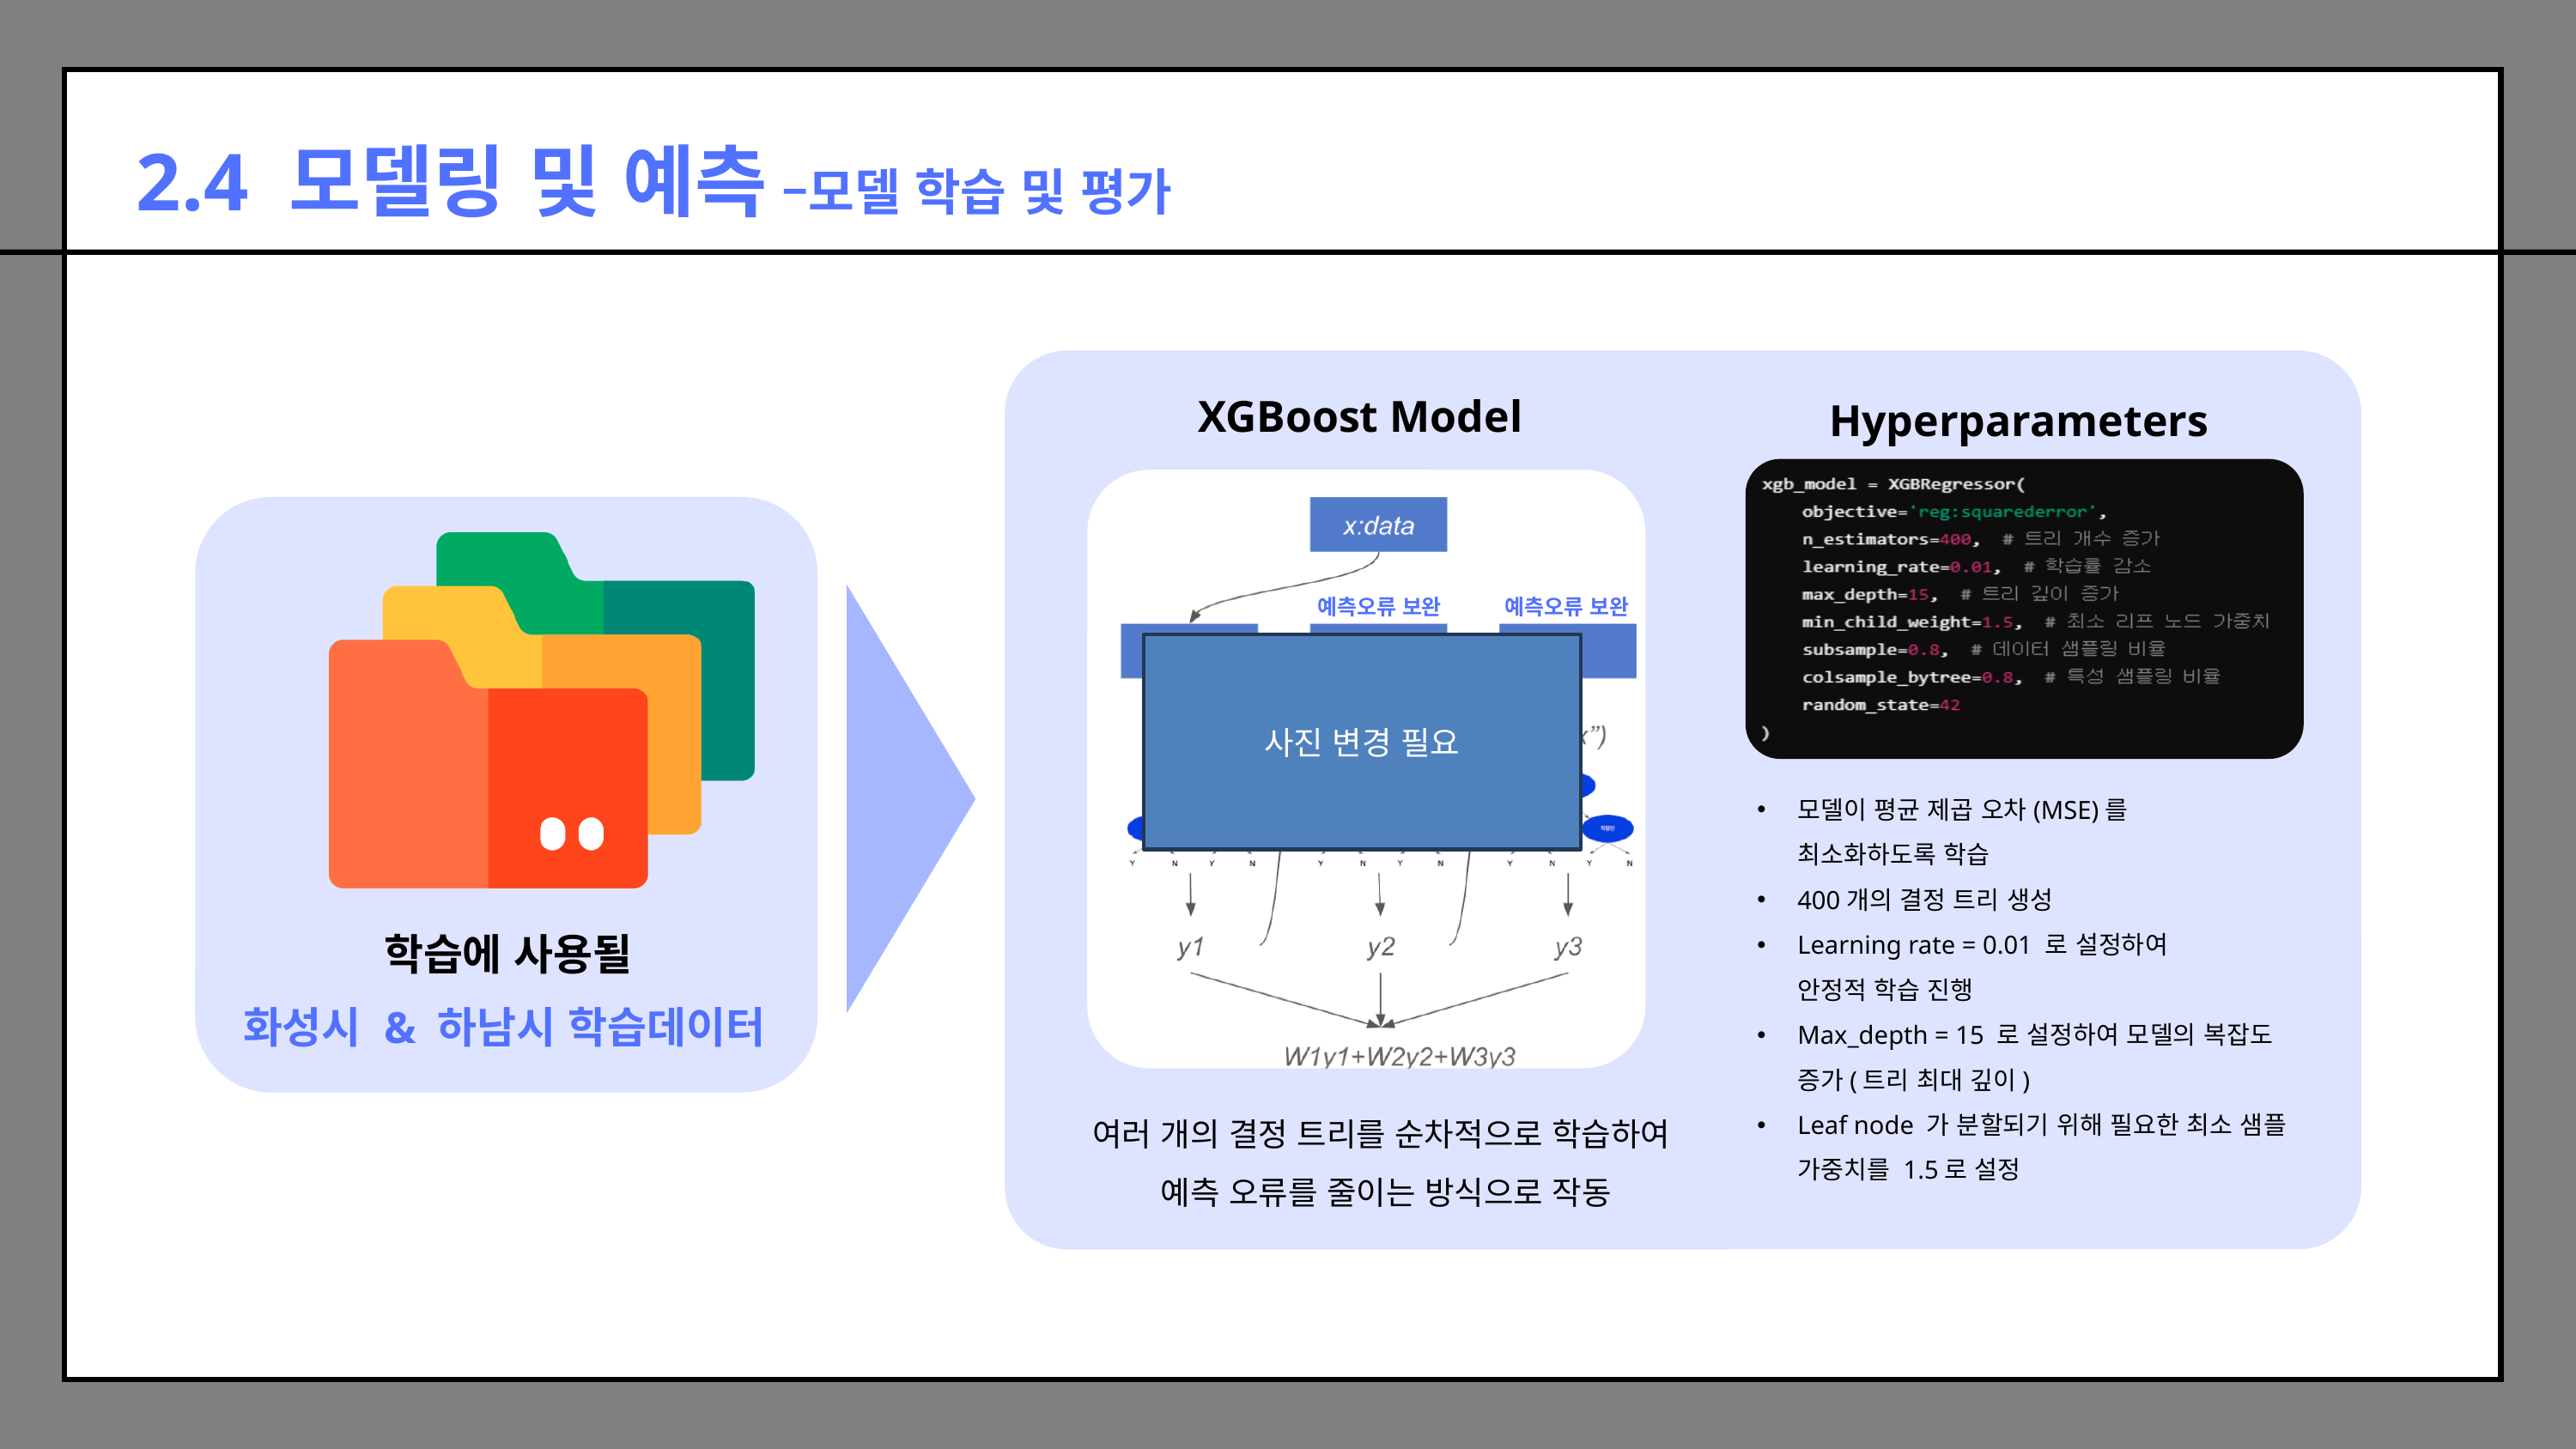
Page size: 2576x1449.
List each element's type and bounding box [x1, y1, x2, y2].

picture [329, 496, 755, 923]
picture [1745, 458, 2305, 760]
text_box [64, 69, 2501, 1379]
picture [1086, 469, 1646, 1069]
